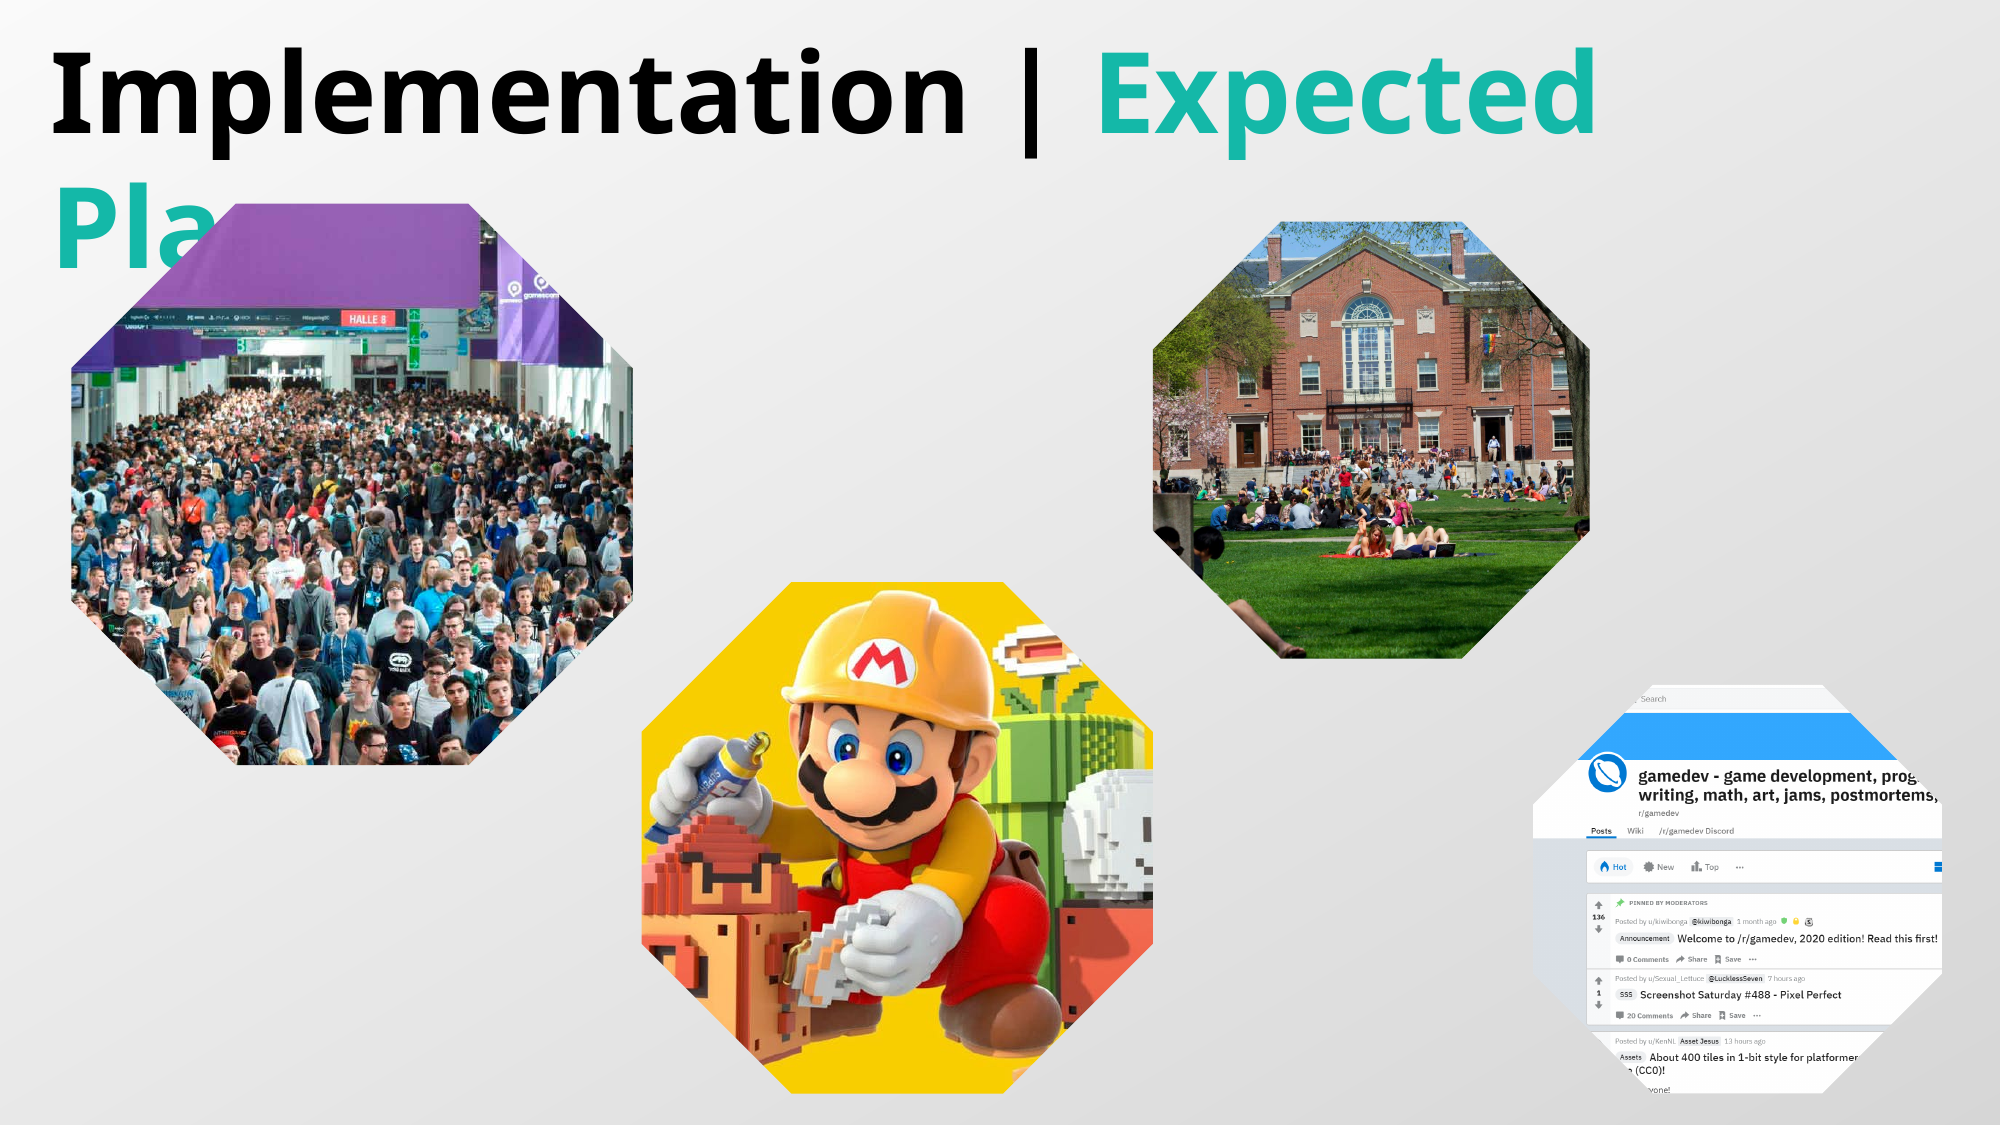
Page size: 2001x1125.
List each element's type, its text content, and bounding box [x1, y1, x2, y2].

picture [71, 203, 633, 766]
picture [641, 221, 1590, 1094]
text_box Implementation | Expected Places [36, 13, 1759, 299]
picture [1533, 684, 1942, 1094]
